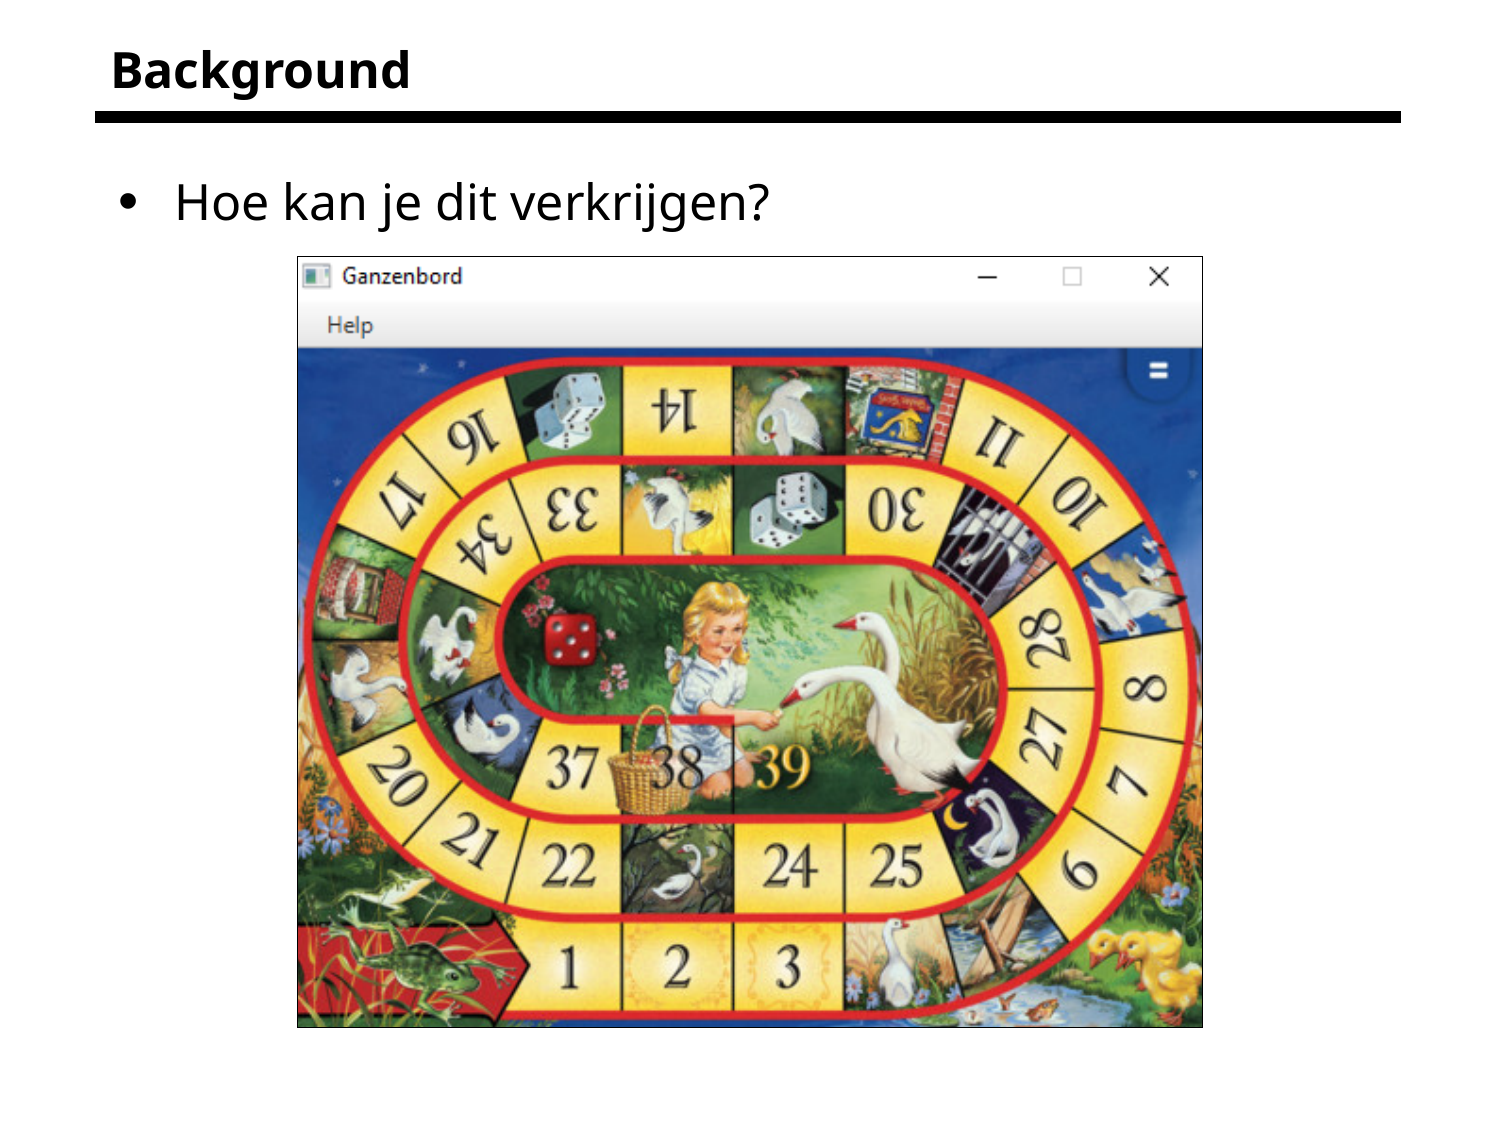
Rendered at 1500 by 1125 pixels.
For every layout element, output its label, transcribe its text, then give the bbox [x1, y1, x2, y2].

list Hoe kan je dit verkrijgen? [103, 163, 1397, 257]
title Background [94, 20, 1402, 117]
picture [297, 256, 1203, 1029]
